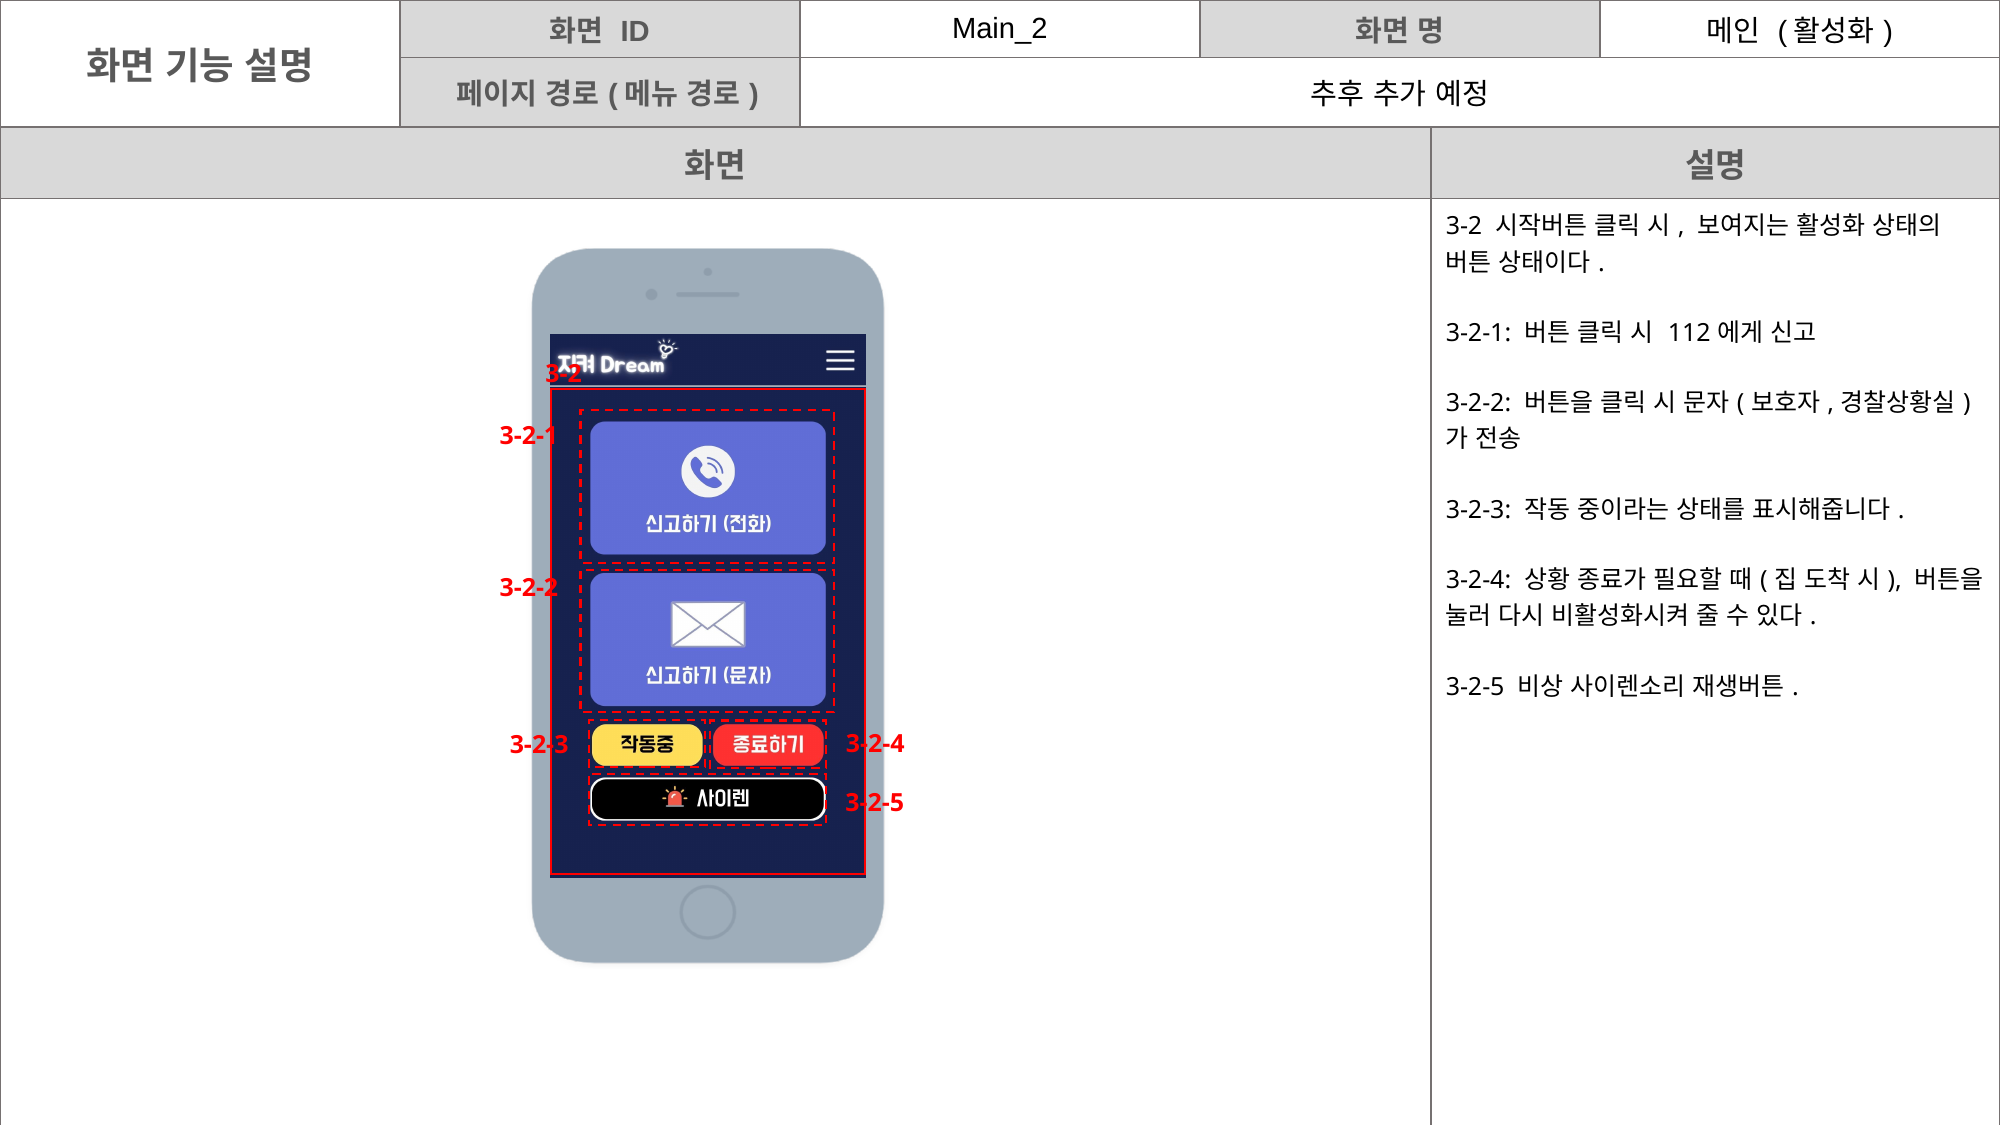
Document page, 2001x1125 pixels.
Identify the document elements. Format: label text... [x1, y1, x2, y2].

table_header 화면 명 [1201, 1, 1599, 57]
table_header 화면 기능 설명 [1, 1, 399, 126]
table_header Main_2 [801, 1, 1199, 57]
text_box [484, 229, 936, 969]
table_cell [1, 199, 1430, 1125]
table_cell 추후 추가 예정 [801, 58, 1999, 126]
table_cell 페이지 경로(메뉴 경로) [401, 58, 799, 126]
table_header 화면 ID [401, 1, 799, 57]
table_cell 3-2 시작버튼 클릭 시, 보여지는 활성화 상태의 버튼 상태이다. 3-2-1: 버튼 클릭 시 112에게 신고 3-2-2: 버튼을 클릭 시 문자(보호자,경찰상황실)가 전송 3-2-3: 작동 중이라는 상태를 표시해줍니다. 3-2-4: 상황 종료가 필요할 때(집 도착 시), 버튼을 눌러 다시 비활성화시켜 줄 수 있다. 3-2-5 비상 사이렌소리 재생버튼. [1432, 199, 1999, 1125]
table_cell 설명 [1432, 128, 1999, 198]
table_cell 화면 [1, 128, 1430, 198]
table_header 메인 (활성화) [1601, 1, 1999, 57]
